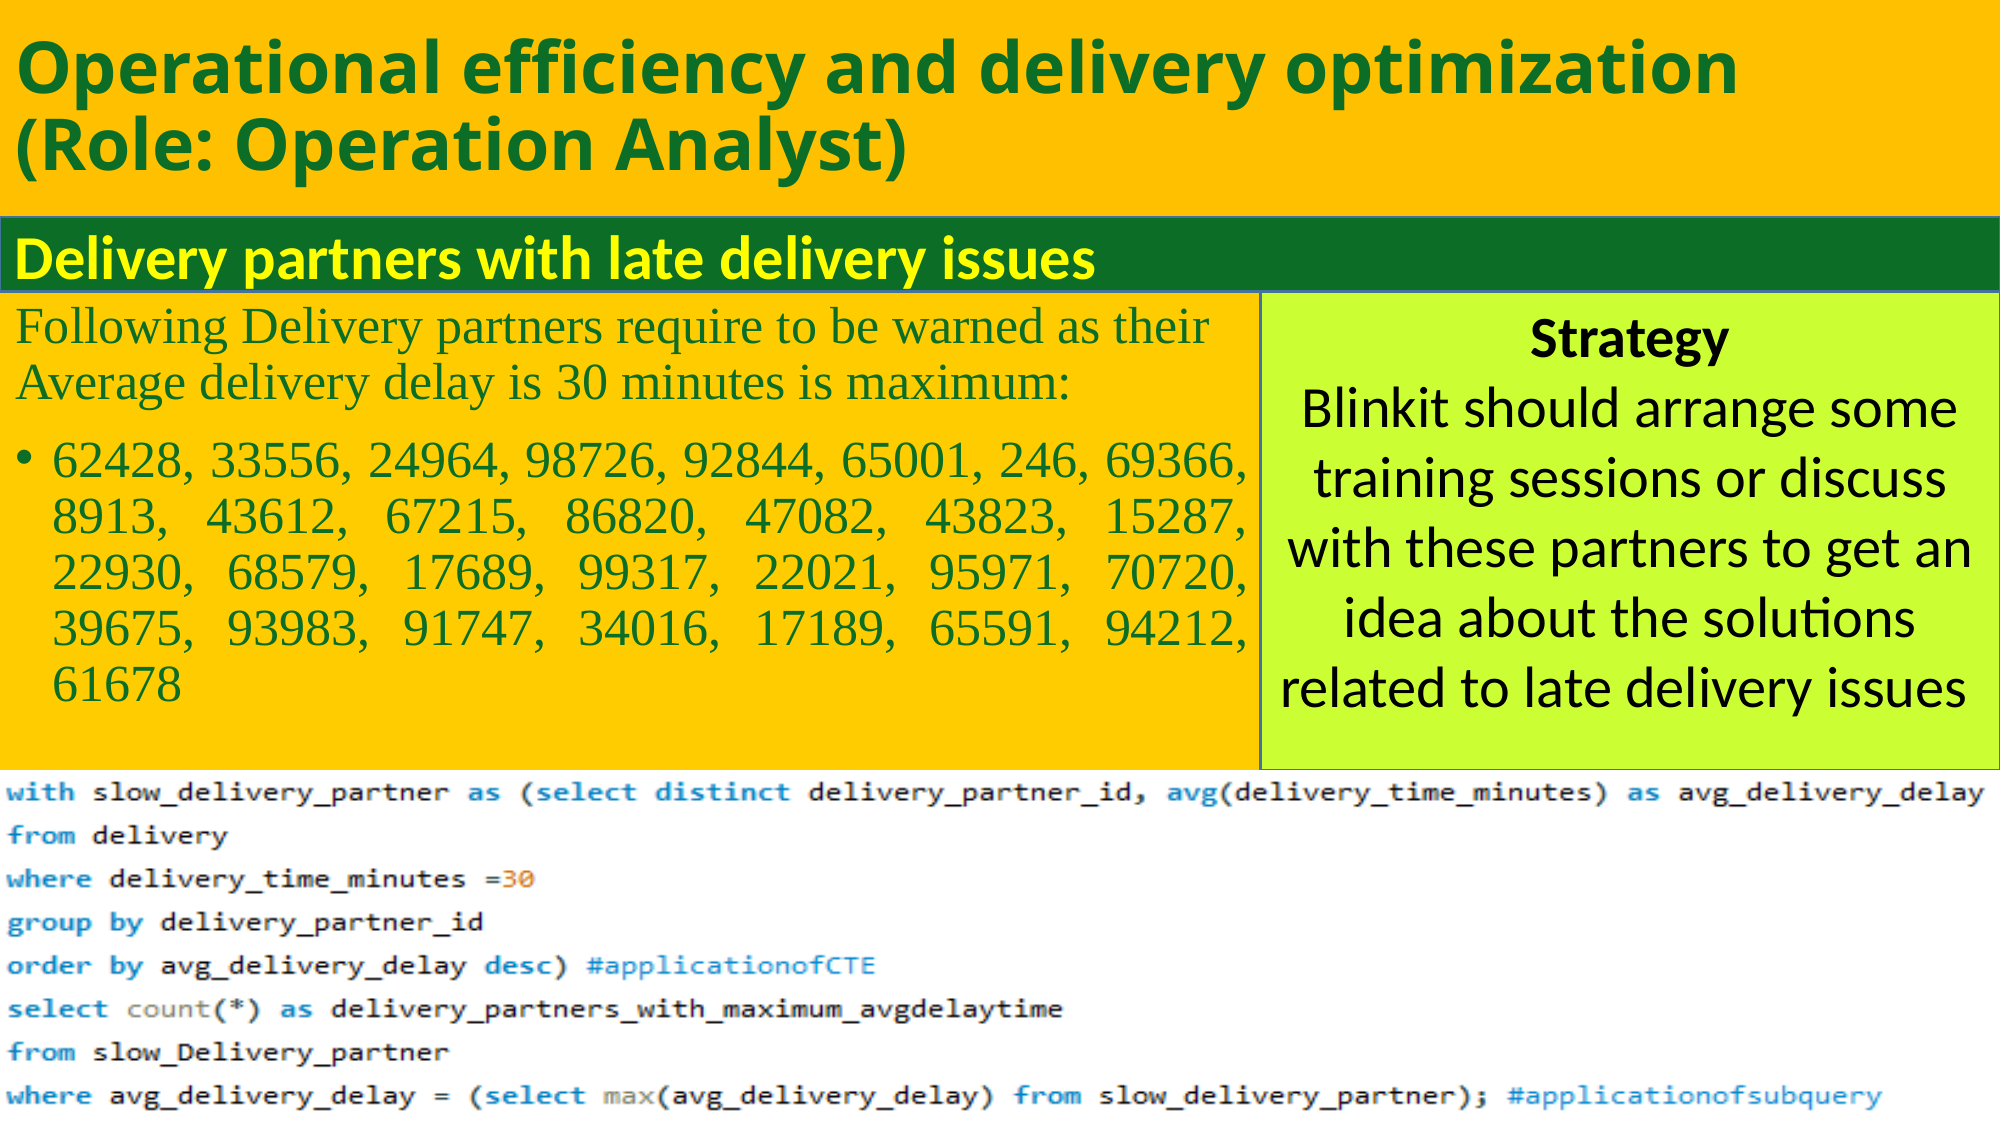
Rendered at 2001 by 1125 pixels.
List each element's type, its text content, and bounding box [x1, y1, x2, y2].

text_box Delivery partners with late delivery issues [0, 216, 2000, 293]
text_box Strategy Blinkit should arrange some training sessions or discuss with these partners to get an idea about the solutions related to late delivery issues [1259, 293, 2000, 770]
title Operational efficiency and delivery optimization (Role: Operation Analyst) [0, 0, 2000, 216]
picture [0, 770, 2000, 1125]
list Following Delivery partners require to be warned as their Average delivery delay is 30 minutes is maximum: 62428, 33556, 24964, 98726, 92844, 65001, 246, 69366, 8913, 43612, 67215, 86820, 47082, 43823, 15287, 22930, 68579, 17689, 99317, 22021, 95971, 70720, 39675, 93983, 91747, 34016, 17189, 65591, 94212, 61678 [0, 293, 1259, 770]
